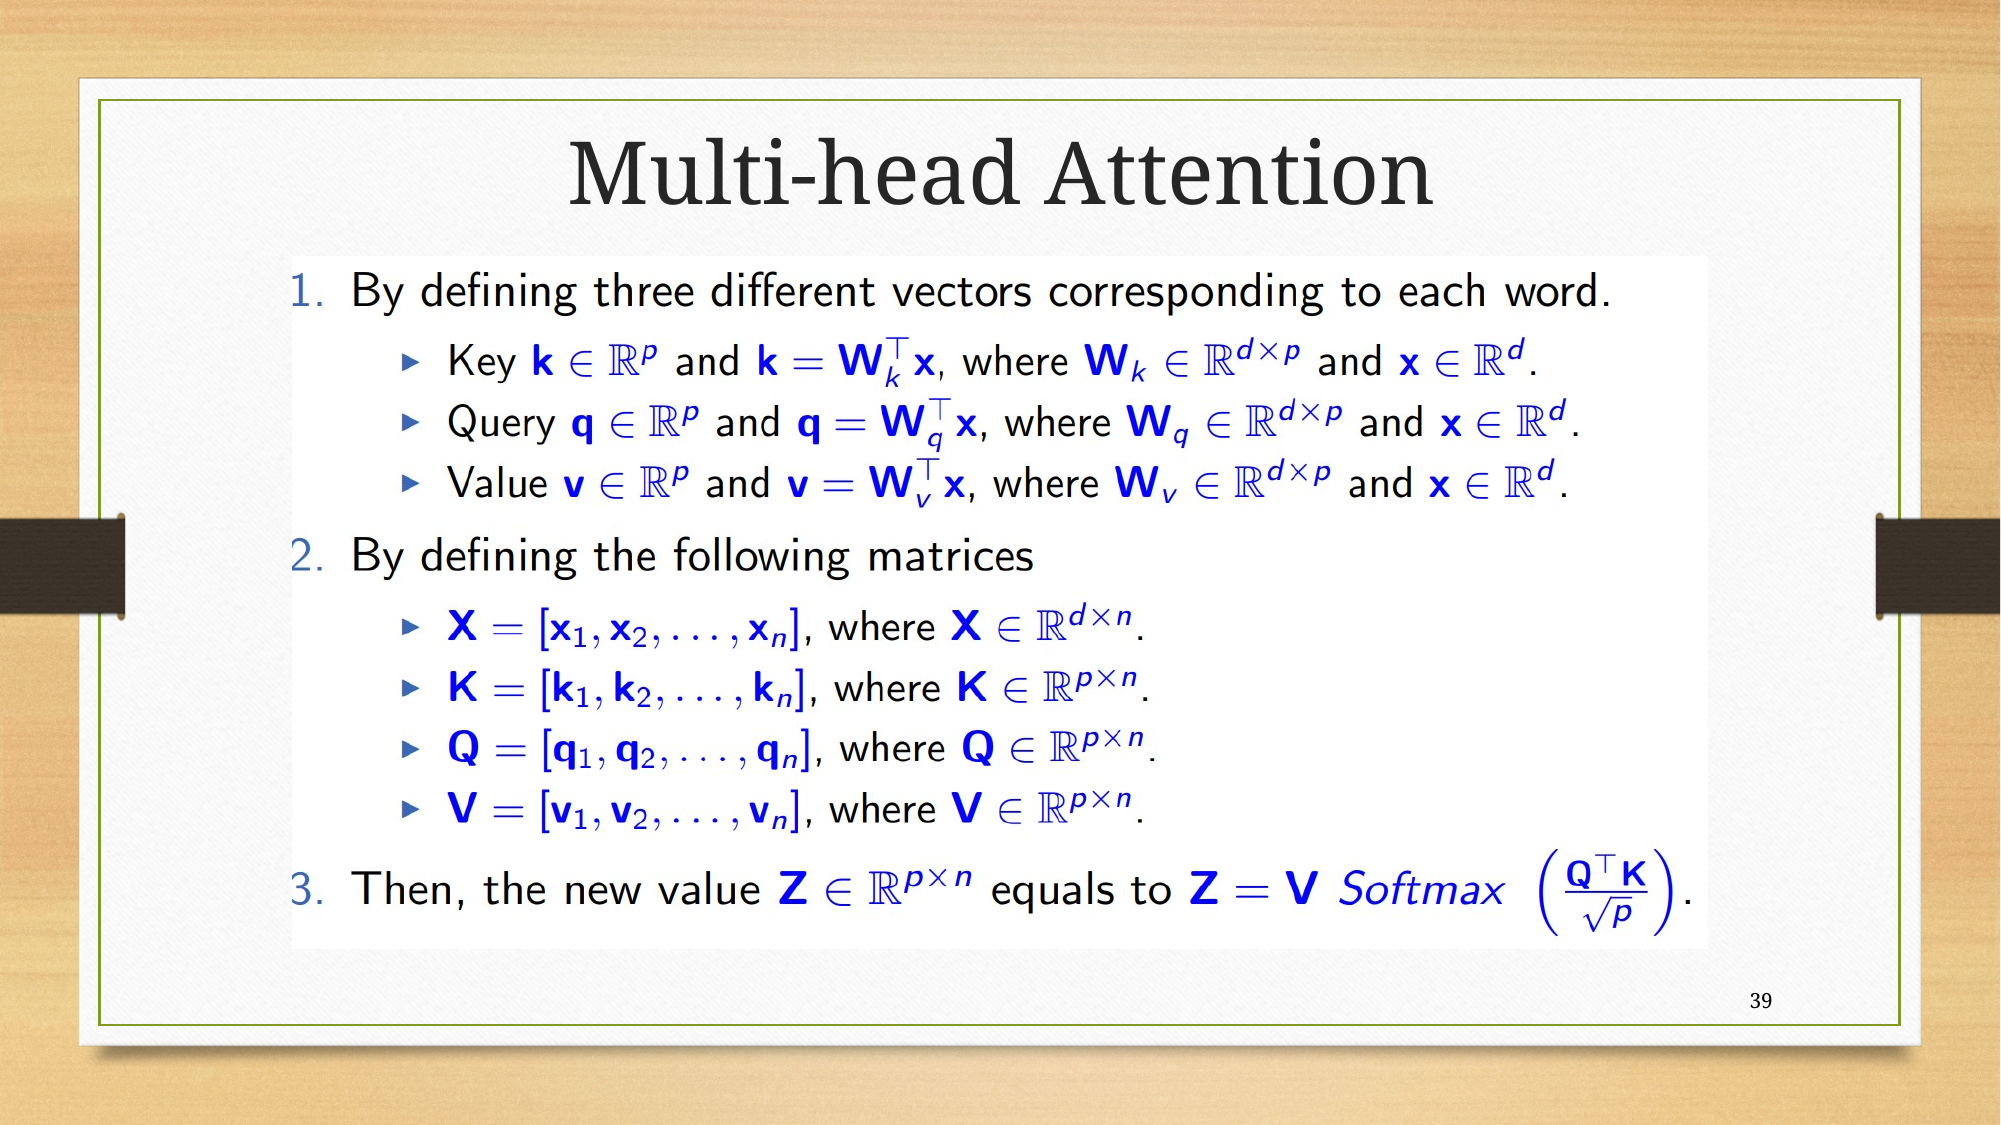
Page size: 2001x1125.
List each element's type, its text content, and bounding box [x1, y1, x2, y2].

text_box Multi-head Attention [209, 110, 1818, 230]
slide_number 39 [1698, 979, 1788, 1025]
picture [0, 0, 2001, 1125]
